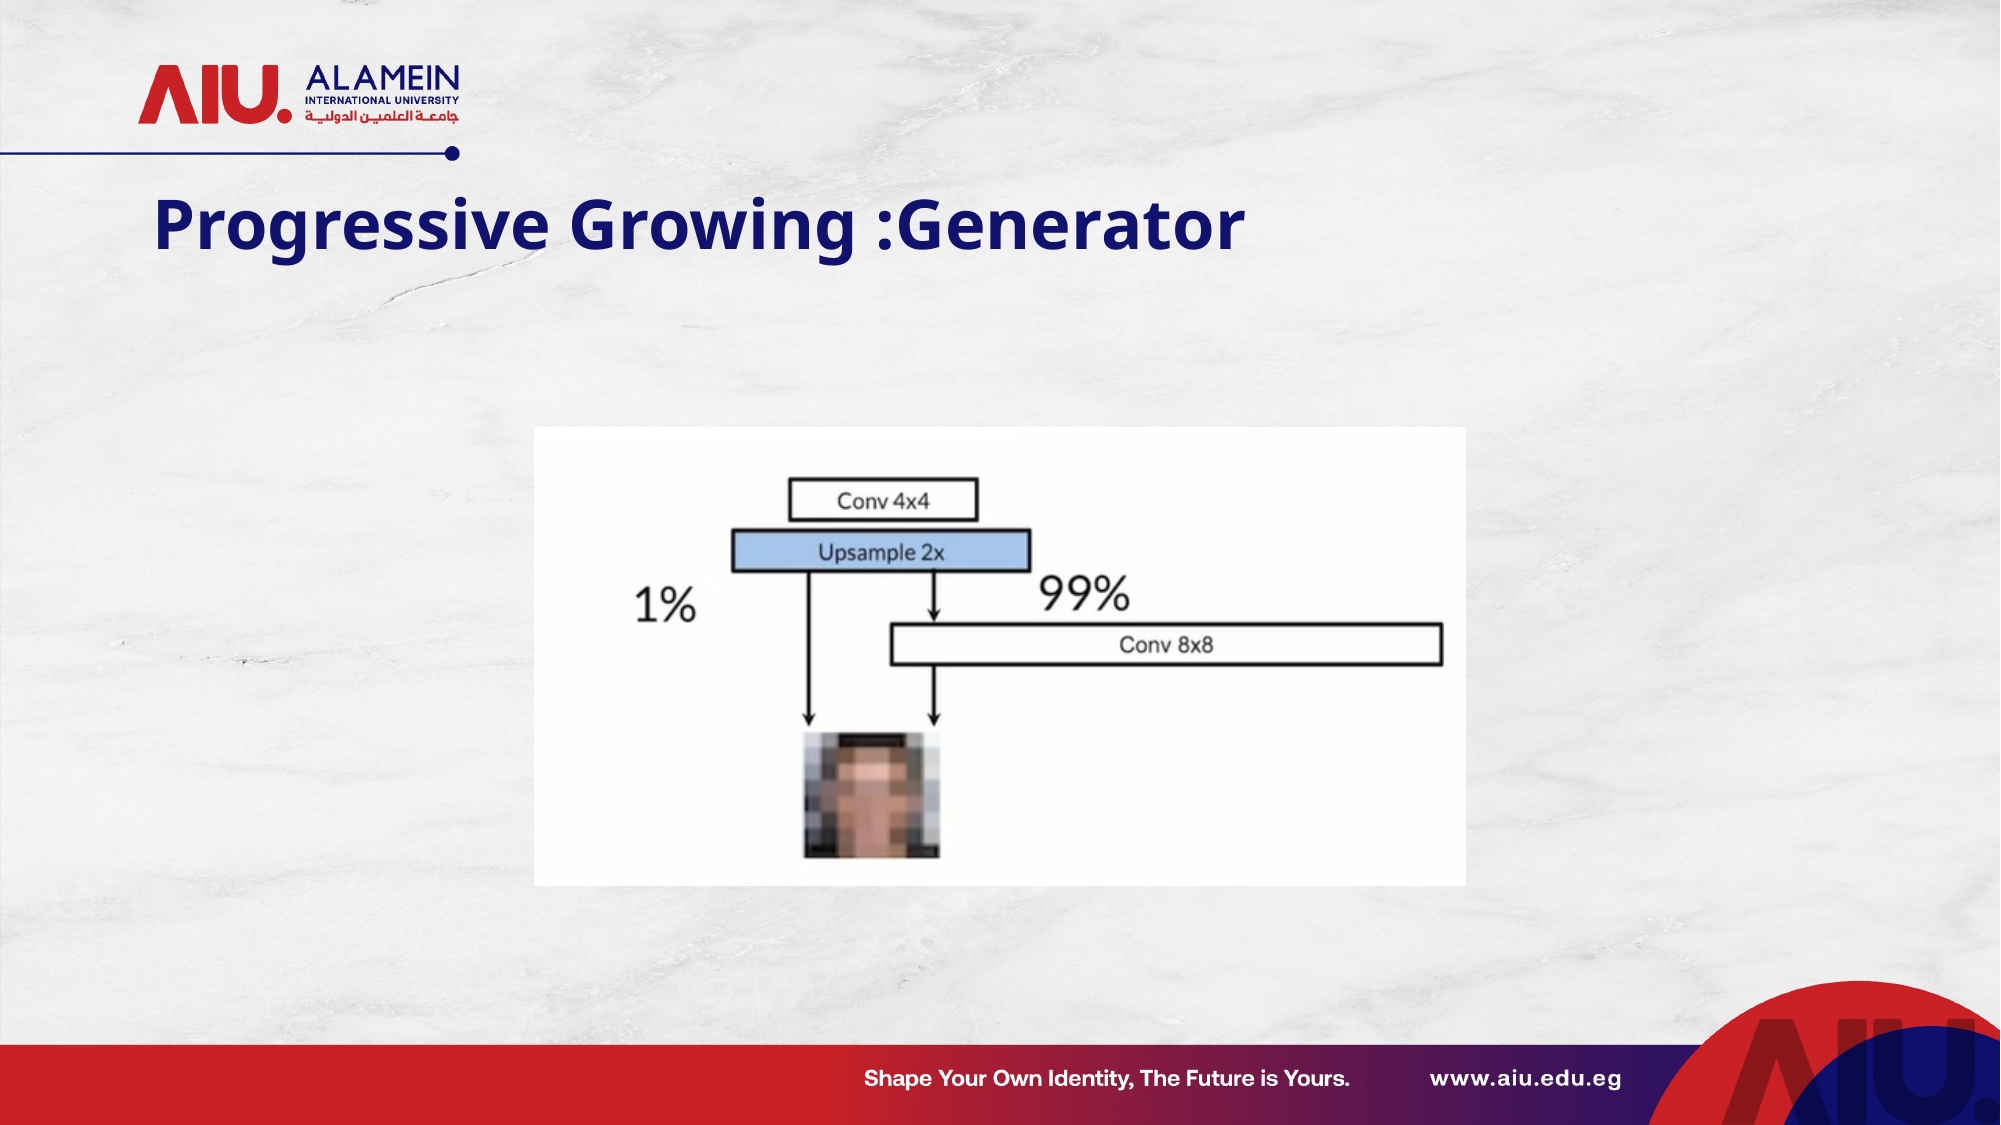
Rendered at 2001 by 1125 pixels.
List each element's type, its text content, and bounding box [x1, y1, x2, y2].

title Progressive Growing :Generator [137, 169, 1863, 285]
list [534, 427, 1466, 886]
picture [0, 0, 2000, 1125]
